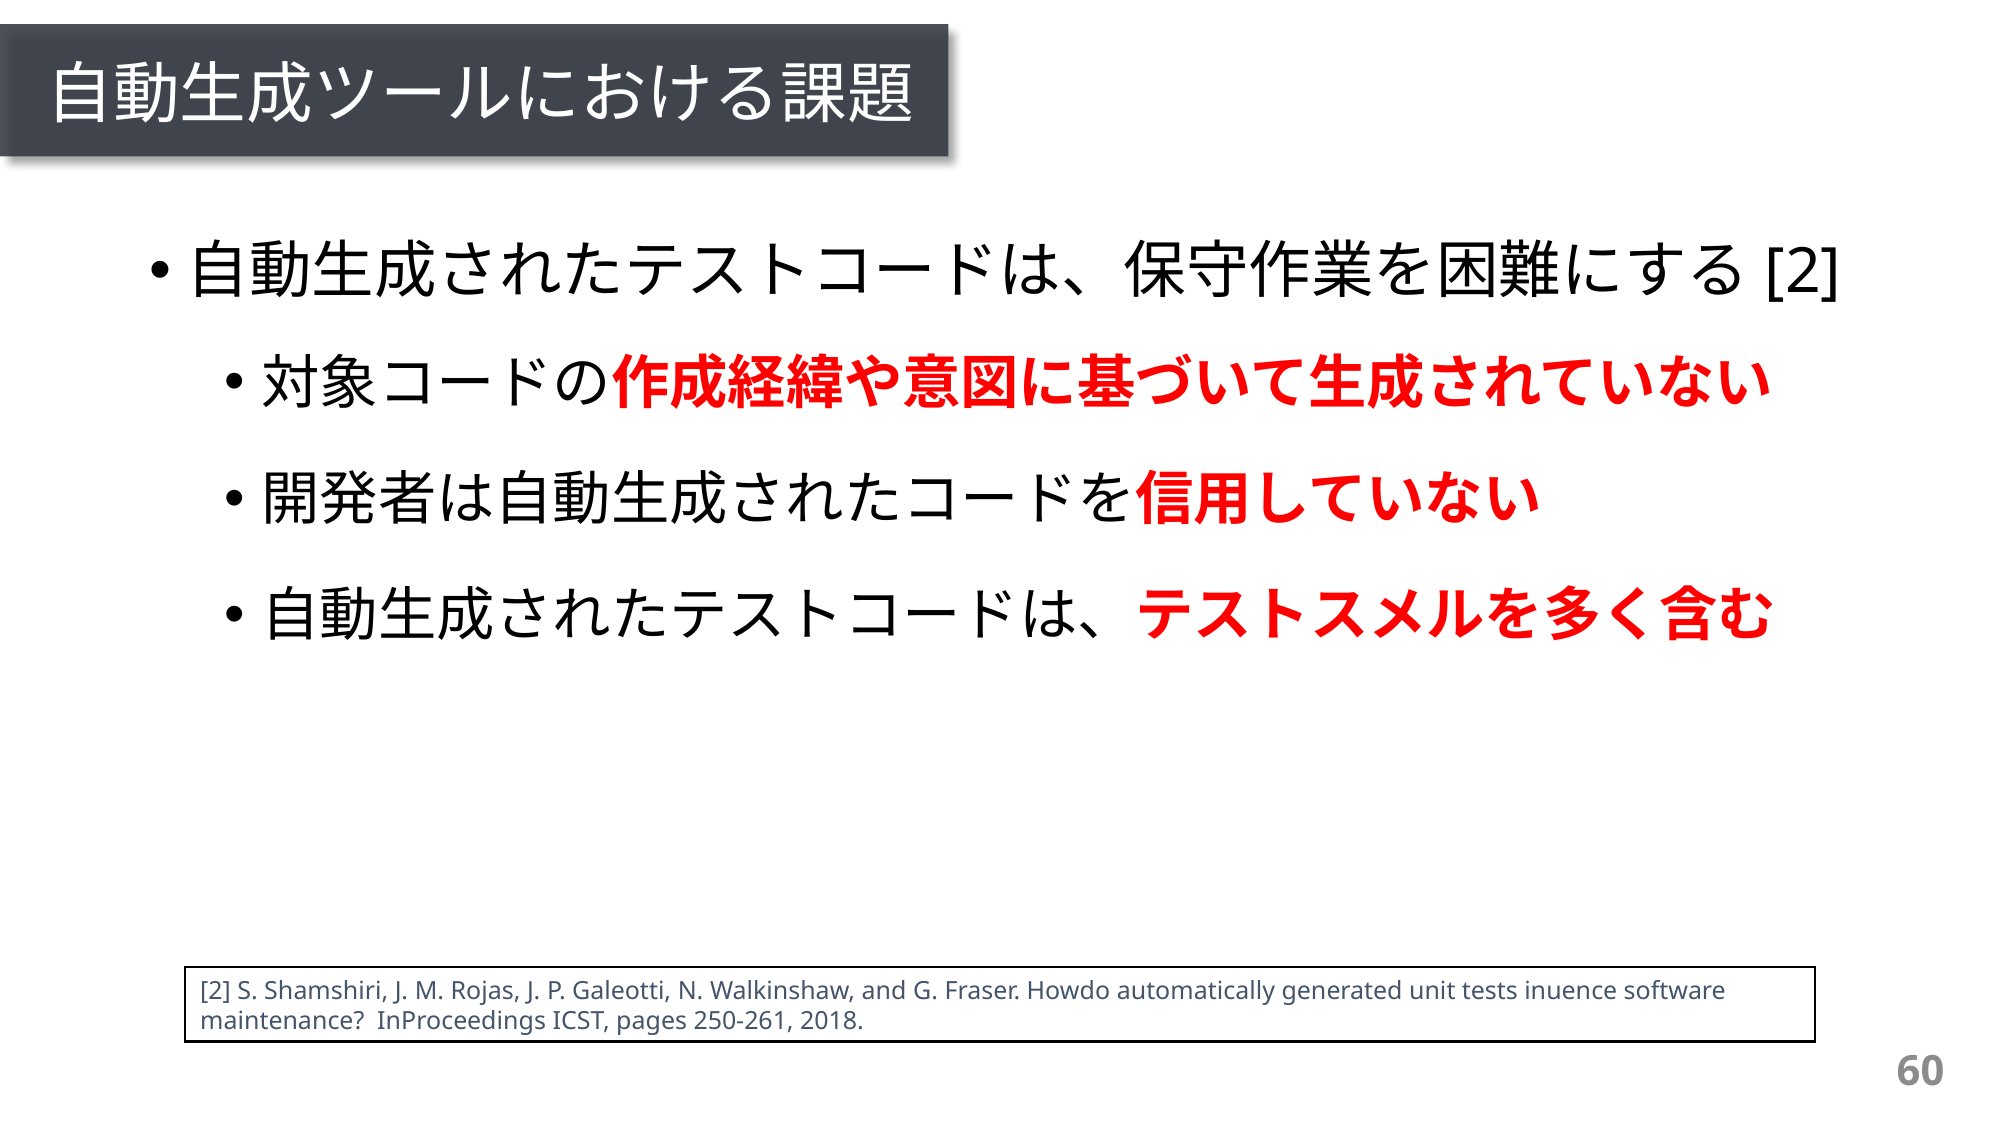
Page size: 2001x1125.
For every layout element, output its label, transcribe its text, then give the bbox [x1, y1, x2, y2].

list 自動生成されたテストコードは、保守作業を困難にする[2] 対象コードの作成経緯や意図に基づいて生成されていない 開発者は自動生成されたコードを信用していない 自動生成されたテストコードは、テストスメルを多く含む [134, 231, 1874, 837]
title 自動生成ツールにおける課題 [31, 36, 952, 156]
text_box [2] S. Shamshiri, J. M. Rojas, J. P. Galeotti, N. Walkinshaw, and G. Fraser. Howdo automatically generated unit tests inuence software maintenance? InProceedings ICST, pages 250-261, 2018. [184, 966, 1816, 1043]
